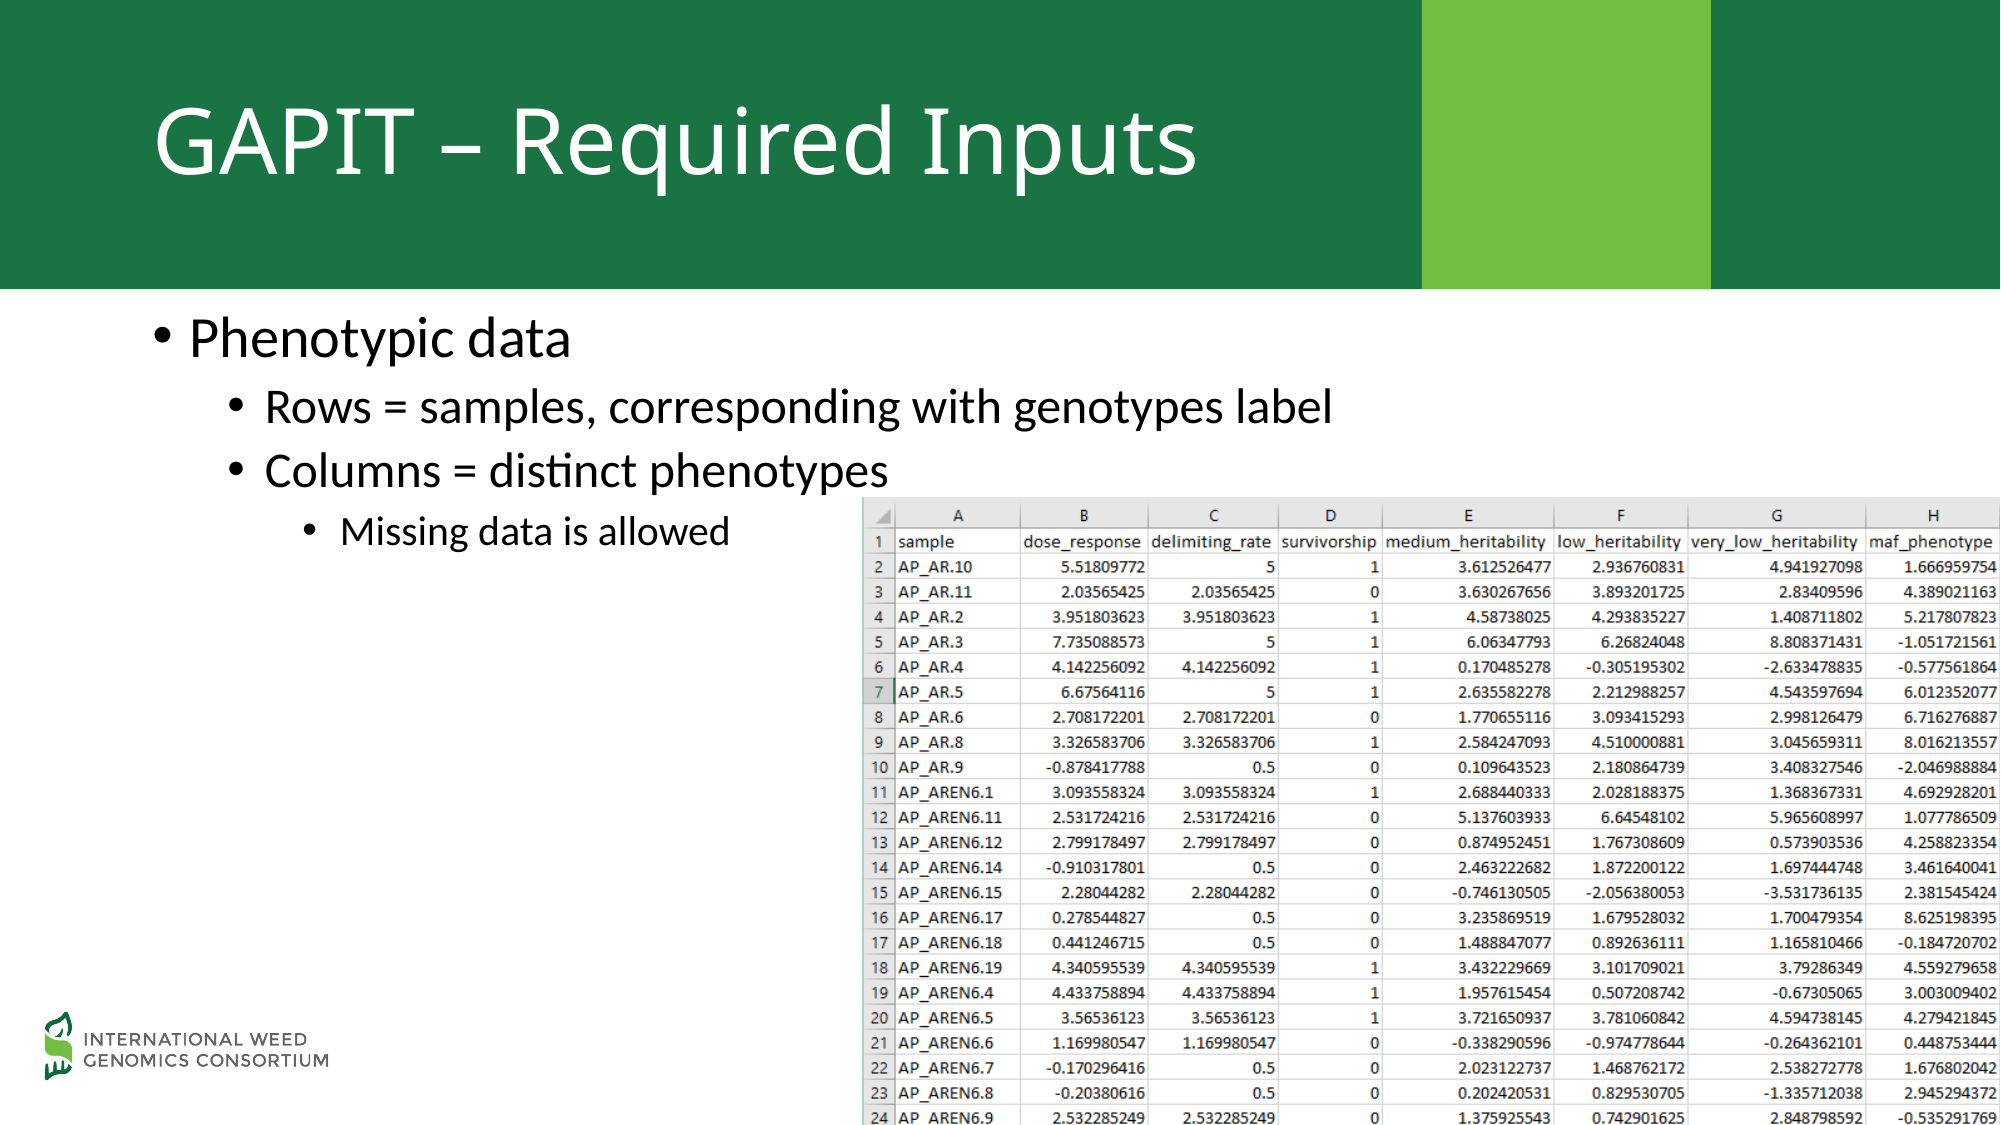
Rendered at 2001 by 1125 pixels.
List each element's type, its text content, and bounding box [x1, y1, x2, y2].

picture [862, 497, 2000, 1125]
title GAPIT – Required Inputs [137, 0, 1863, 290]
picture [0, 975, 372, 1125]
list Phenotypic data Rows = samples, corresponding with genotypes label Columns = distinct phenotypes Missing data is allowed [137, 299, 1863, 1014]
